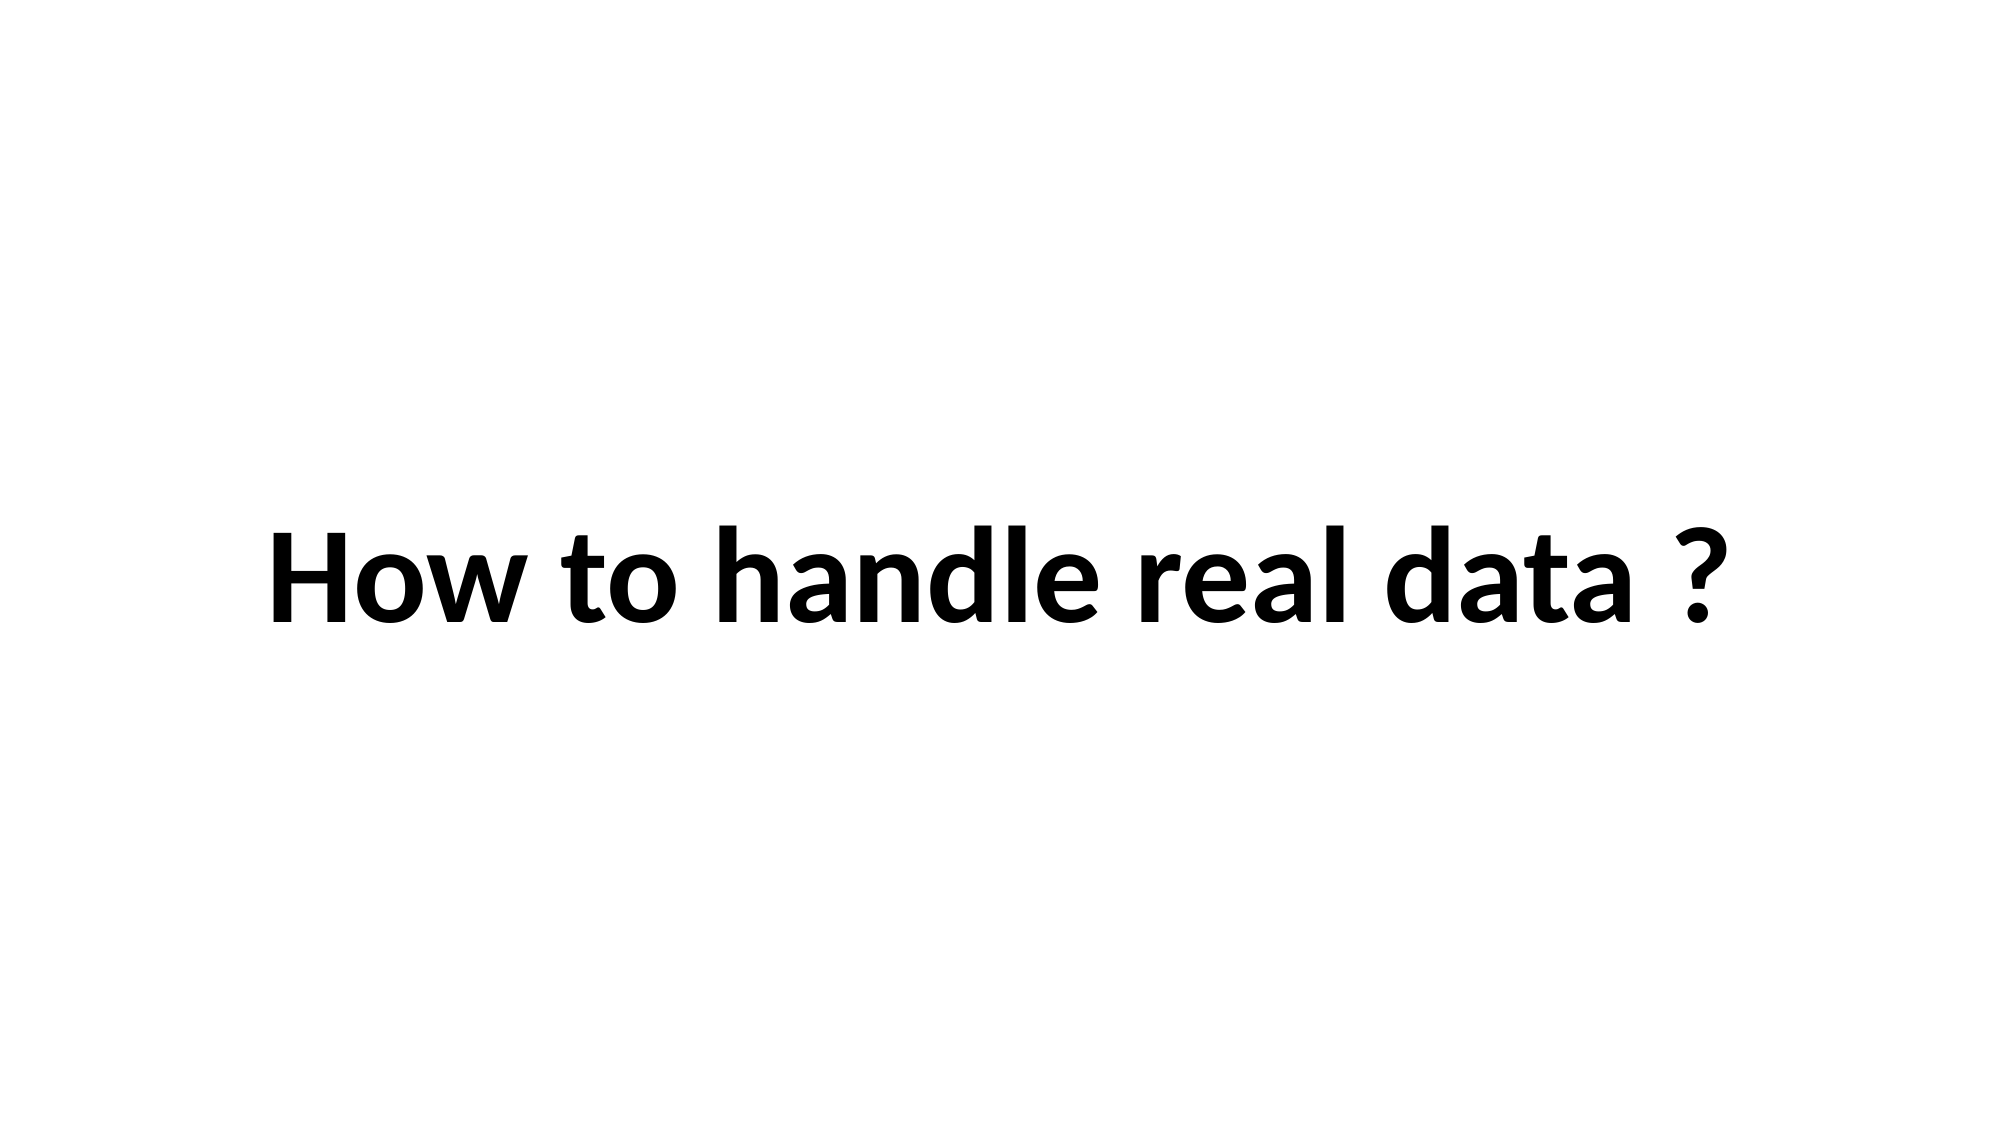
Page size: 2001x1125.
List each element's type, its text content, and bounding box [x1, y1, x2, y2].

title How to handle real data ? [137, 465, 1863, 660]
